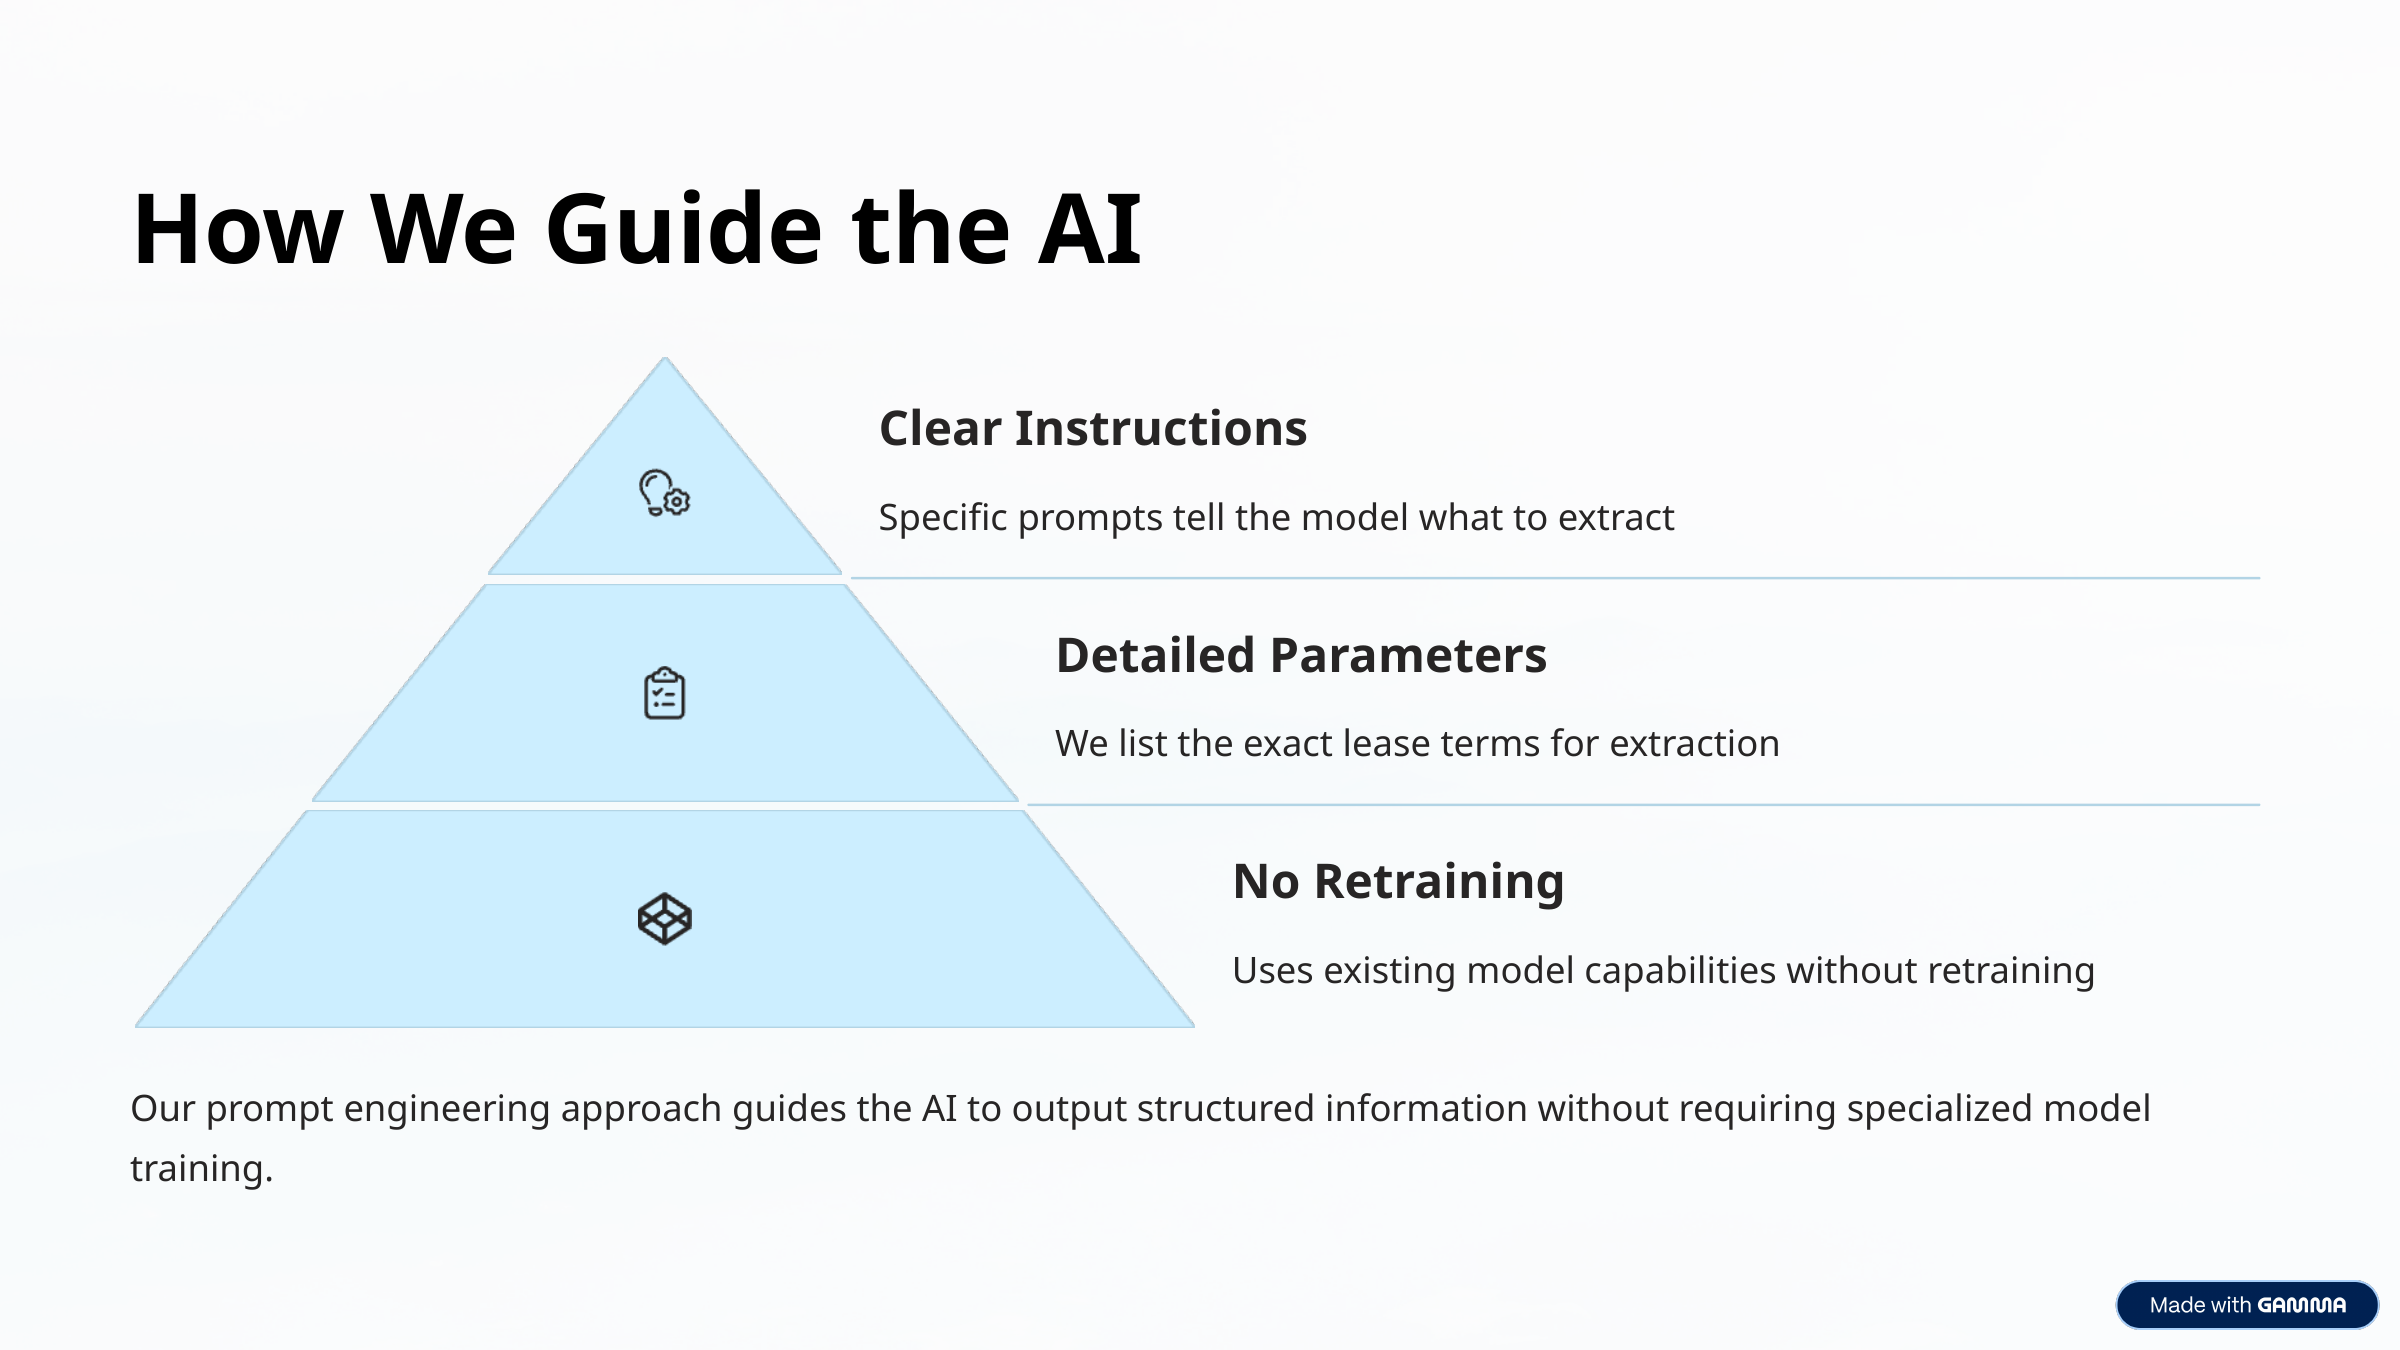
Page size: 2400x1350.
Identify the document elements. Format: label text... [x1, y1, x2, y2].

text_box [850, 576, 2261, 580]
text_box We list the exact lease terms for extraction [1055, 704, 1805, 765]
text_box No Retraining [1231, 847, 1721, 909]
text_box Our prompt engineering approach guides the AI to output structured information without requiring specialized model training. [130, 1069, 2270, 1189]
picture [311, 584, 1019, 802]
text_box Clear Instructions [878, 394, 1368, 456]
picture [2106, 1271, 2389, 1339]
text_box Uses existing model capabilities without retraining [1231, 931, 2113, 991]
text_box Detailed Parameters [1055, 621, 1544, 683]
picture [135, 810, 1195, 1029]
picture [488, 357, 842, 575]
text_box Specific prompts tell the model what to extract [878, 478, 1698, 538]
text_box [1027, 803, 2261, 807]
text_box How We Guide the AI [130, 161, 1107, 284]
